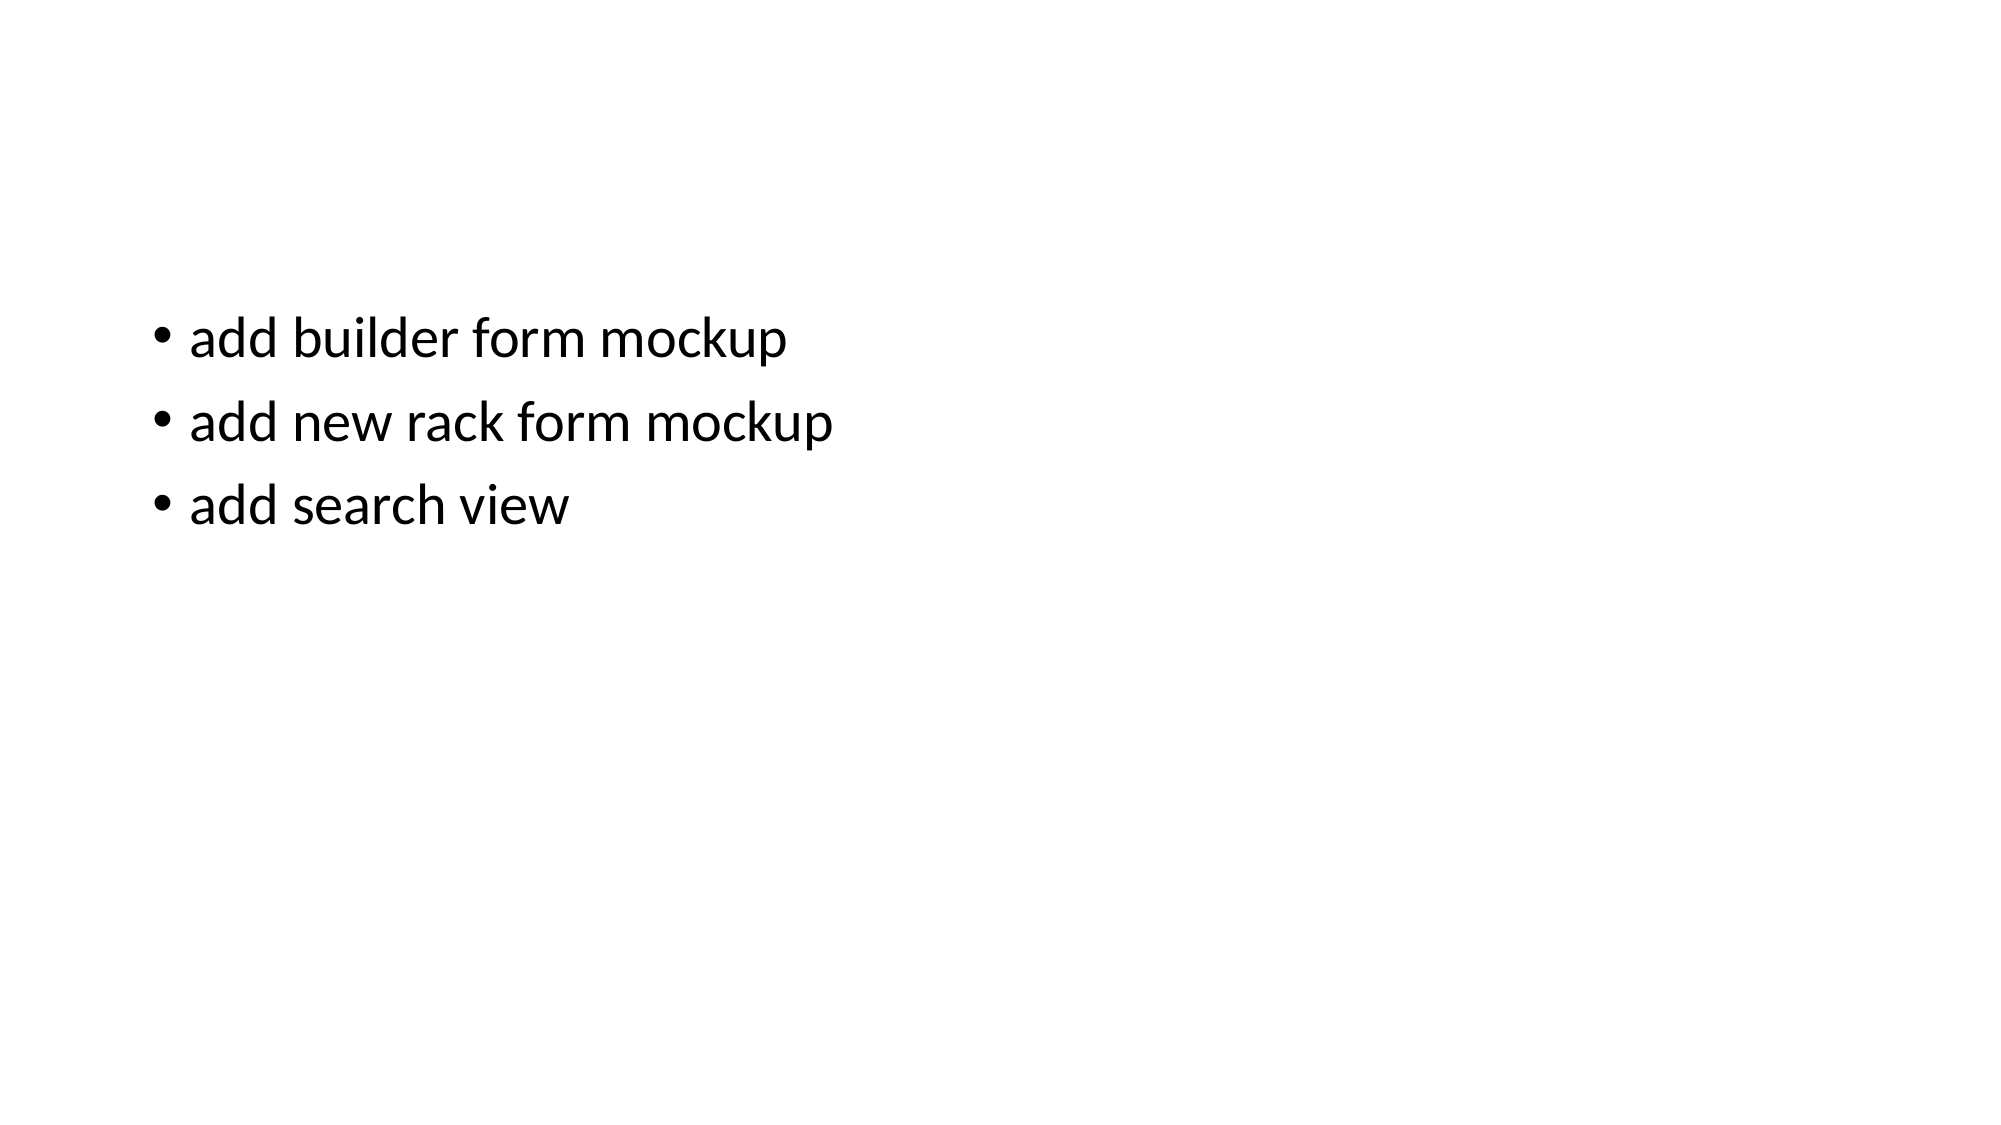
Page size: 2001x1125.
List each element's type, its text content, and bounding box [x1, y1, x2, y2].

list add builder form mockup add new rack form mockup add search view [137, 299, 1863, 1014]
